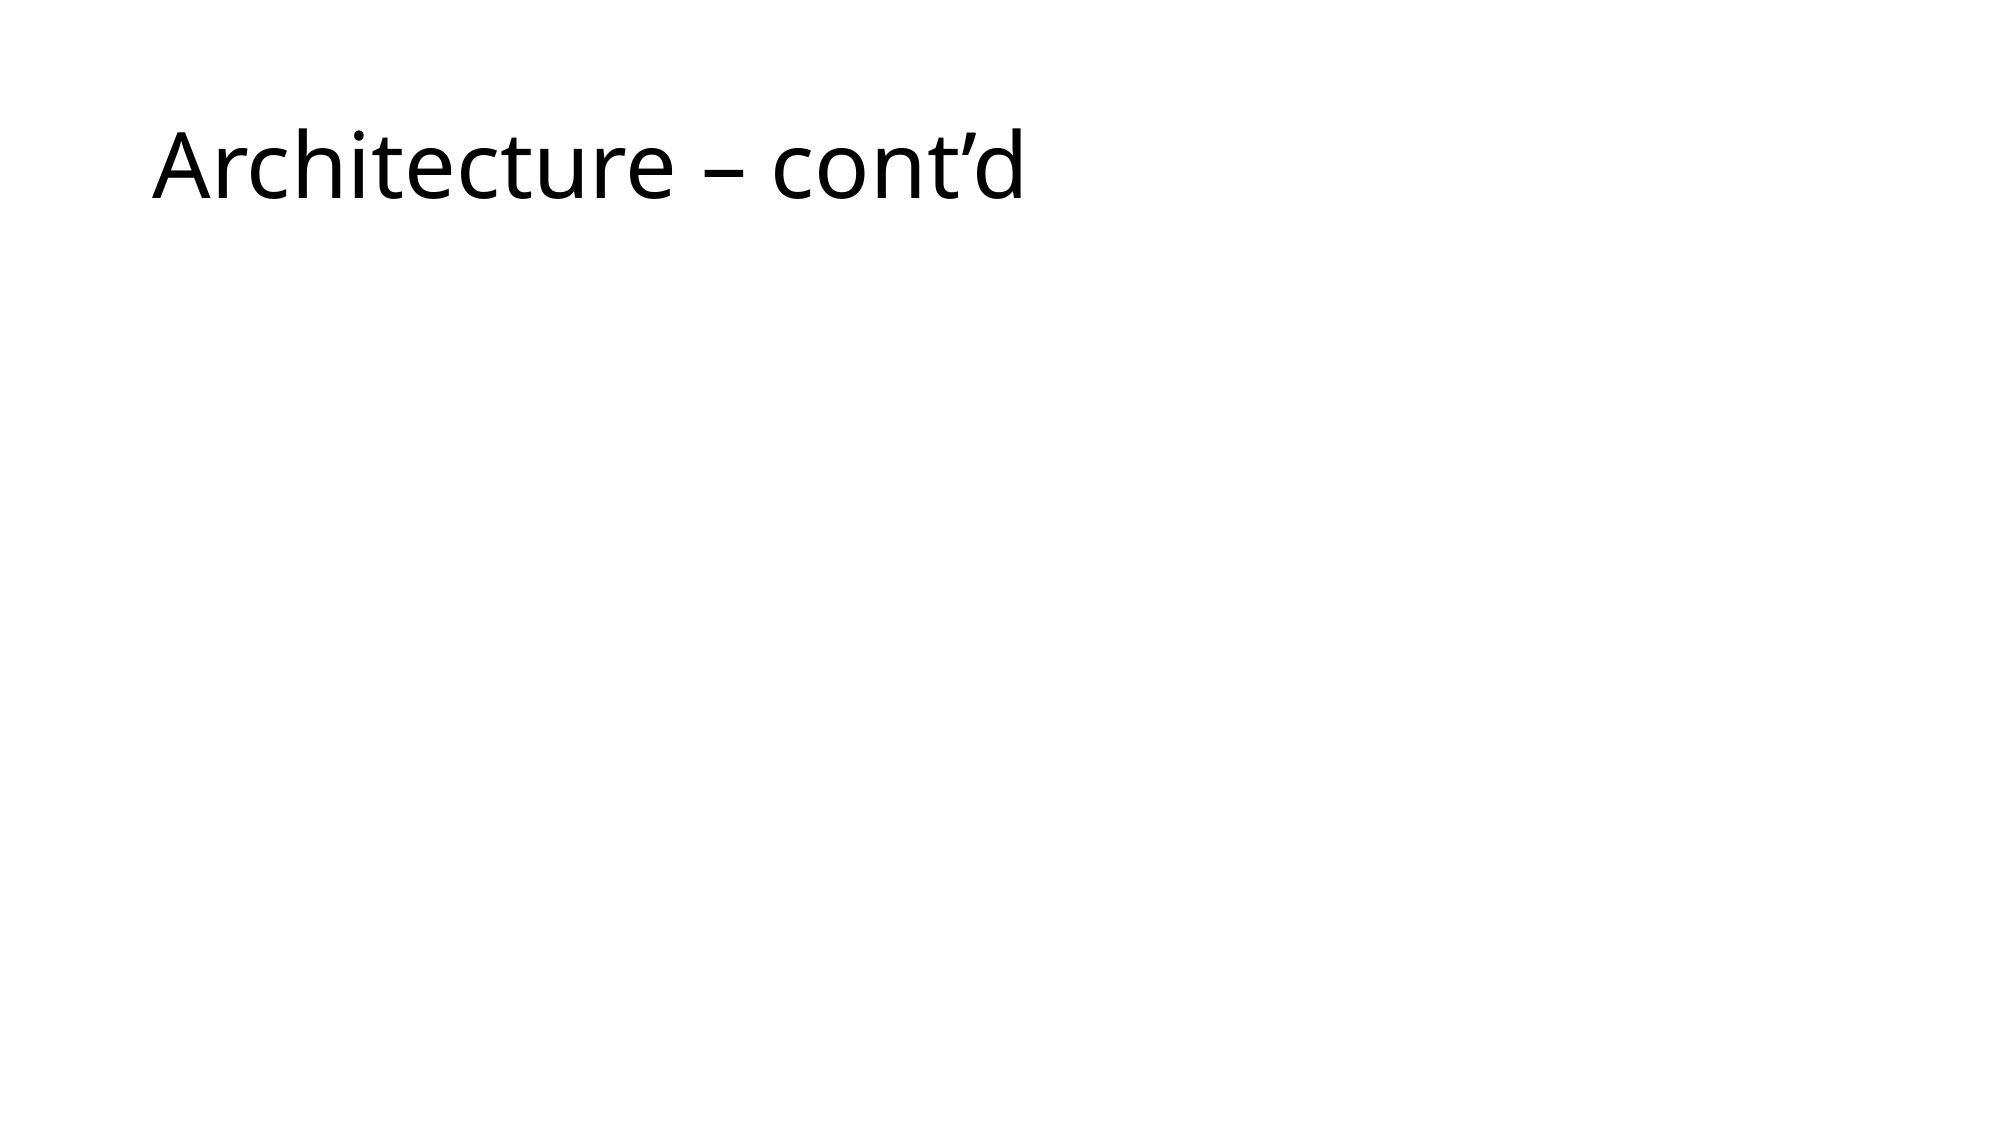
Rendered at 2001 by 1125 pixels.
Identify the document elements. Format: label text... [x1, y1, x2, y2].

title Architecture – cont’d [137, 59, 1863, 278]
